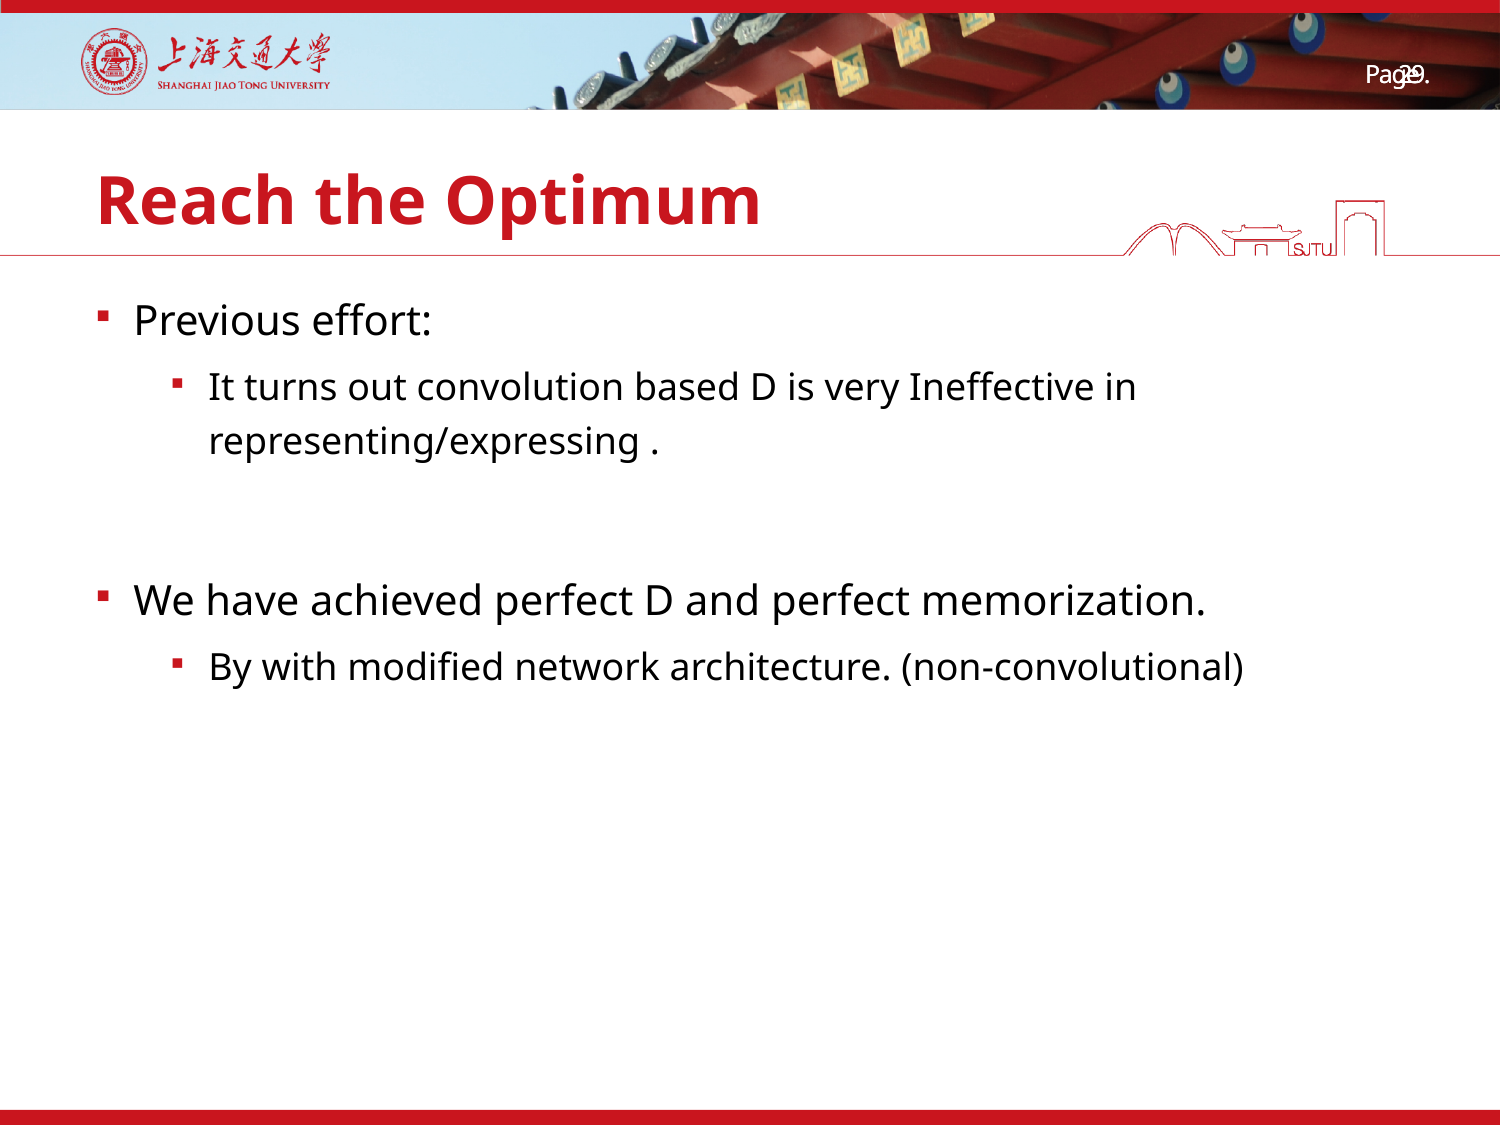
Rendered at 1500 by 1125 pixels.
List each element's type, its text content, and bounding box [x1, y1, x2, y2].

picture [0, 200, 1500, 256]
title Reach the Optimum [81, 160, 1455, 255]
picture [0, 0, 1500, 110]
